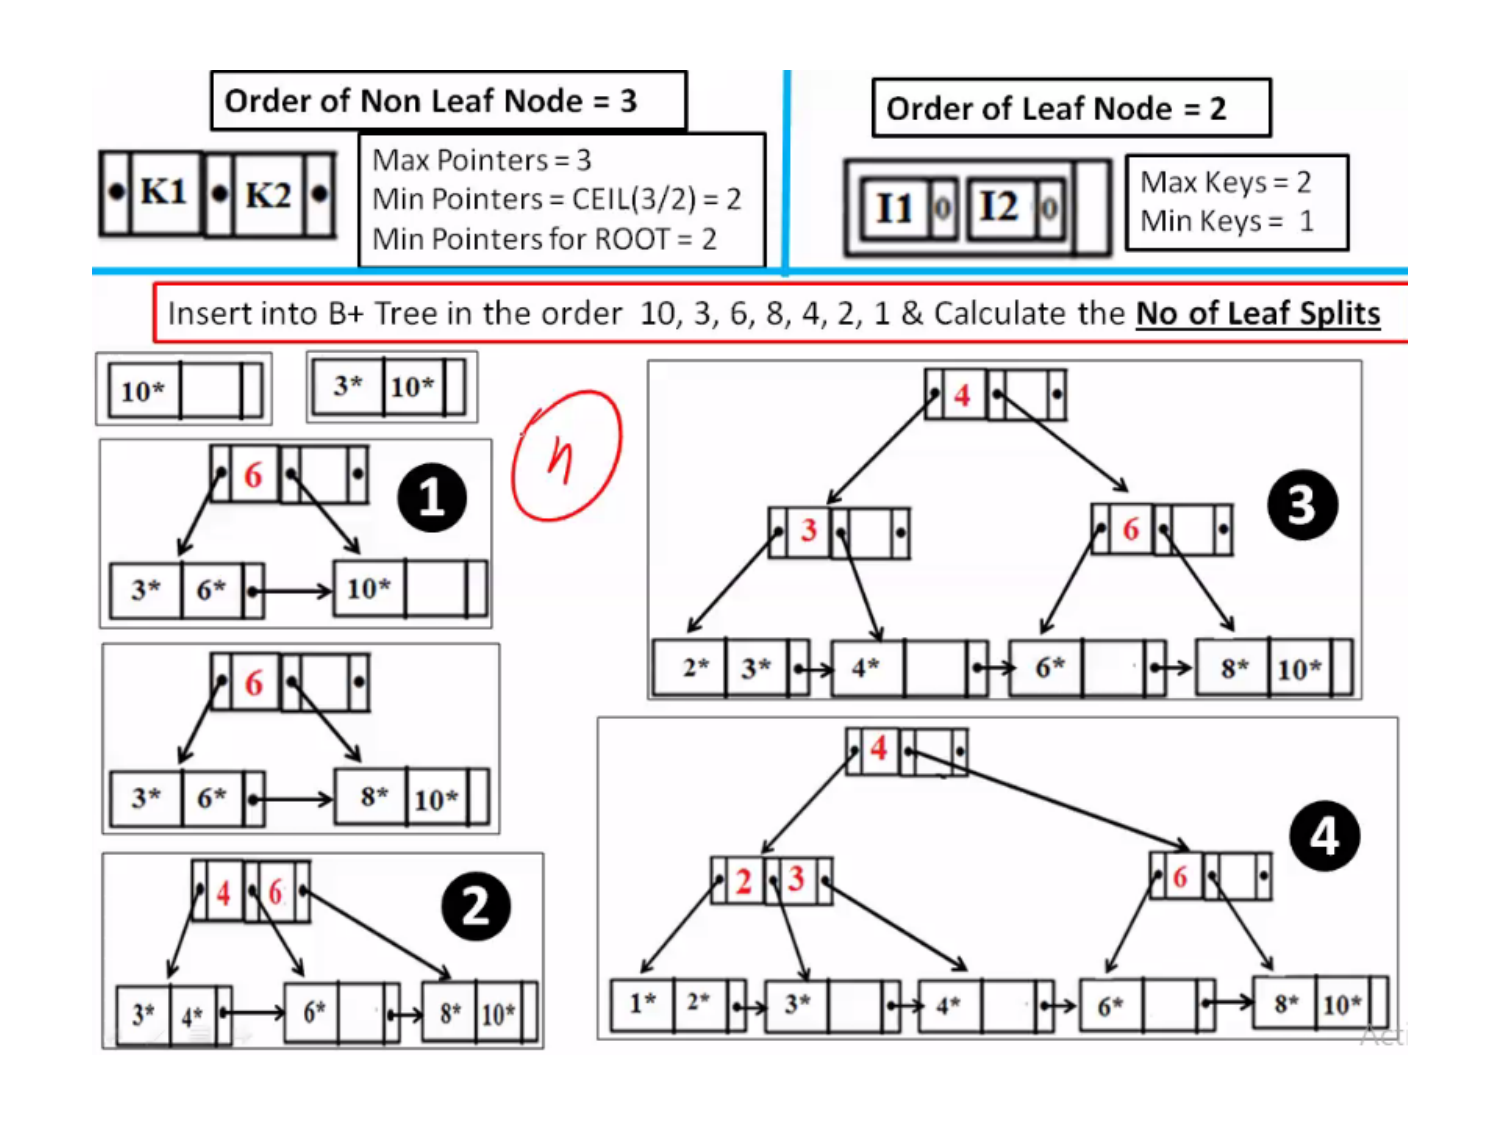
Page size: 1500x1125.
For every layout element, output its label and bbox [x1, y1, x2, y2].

picture [788, 70, 1408, 268]
picture [91, 275, 1408, 1055]
picture [91, 70, 785, 268]
